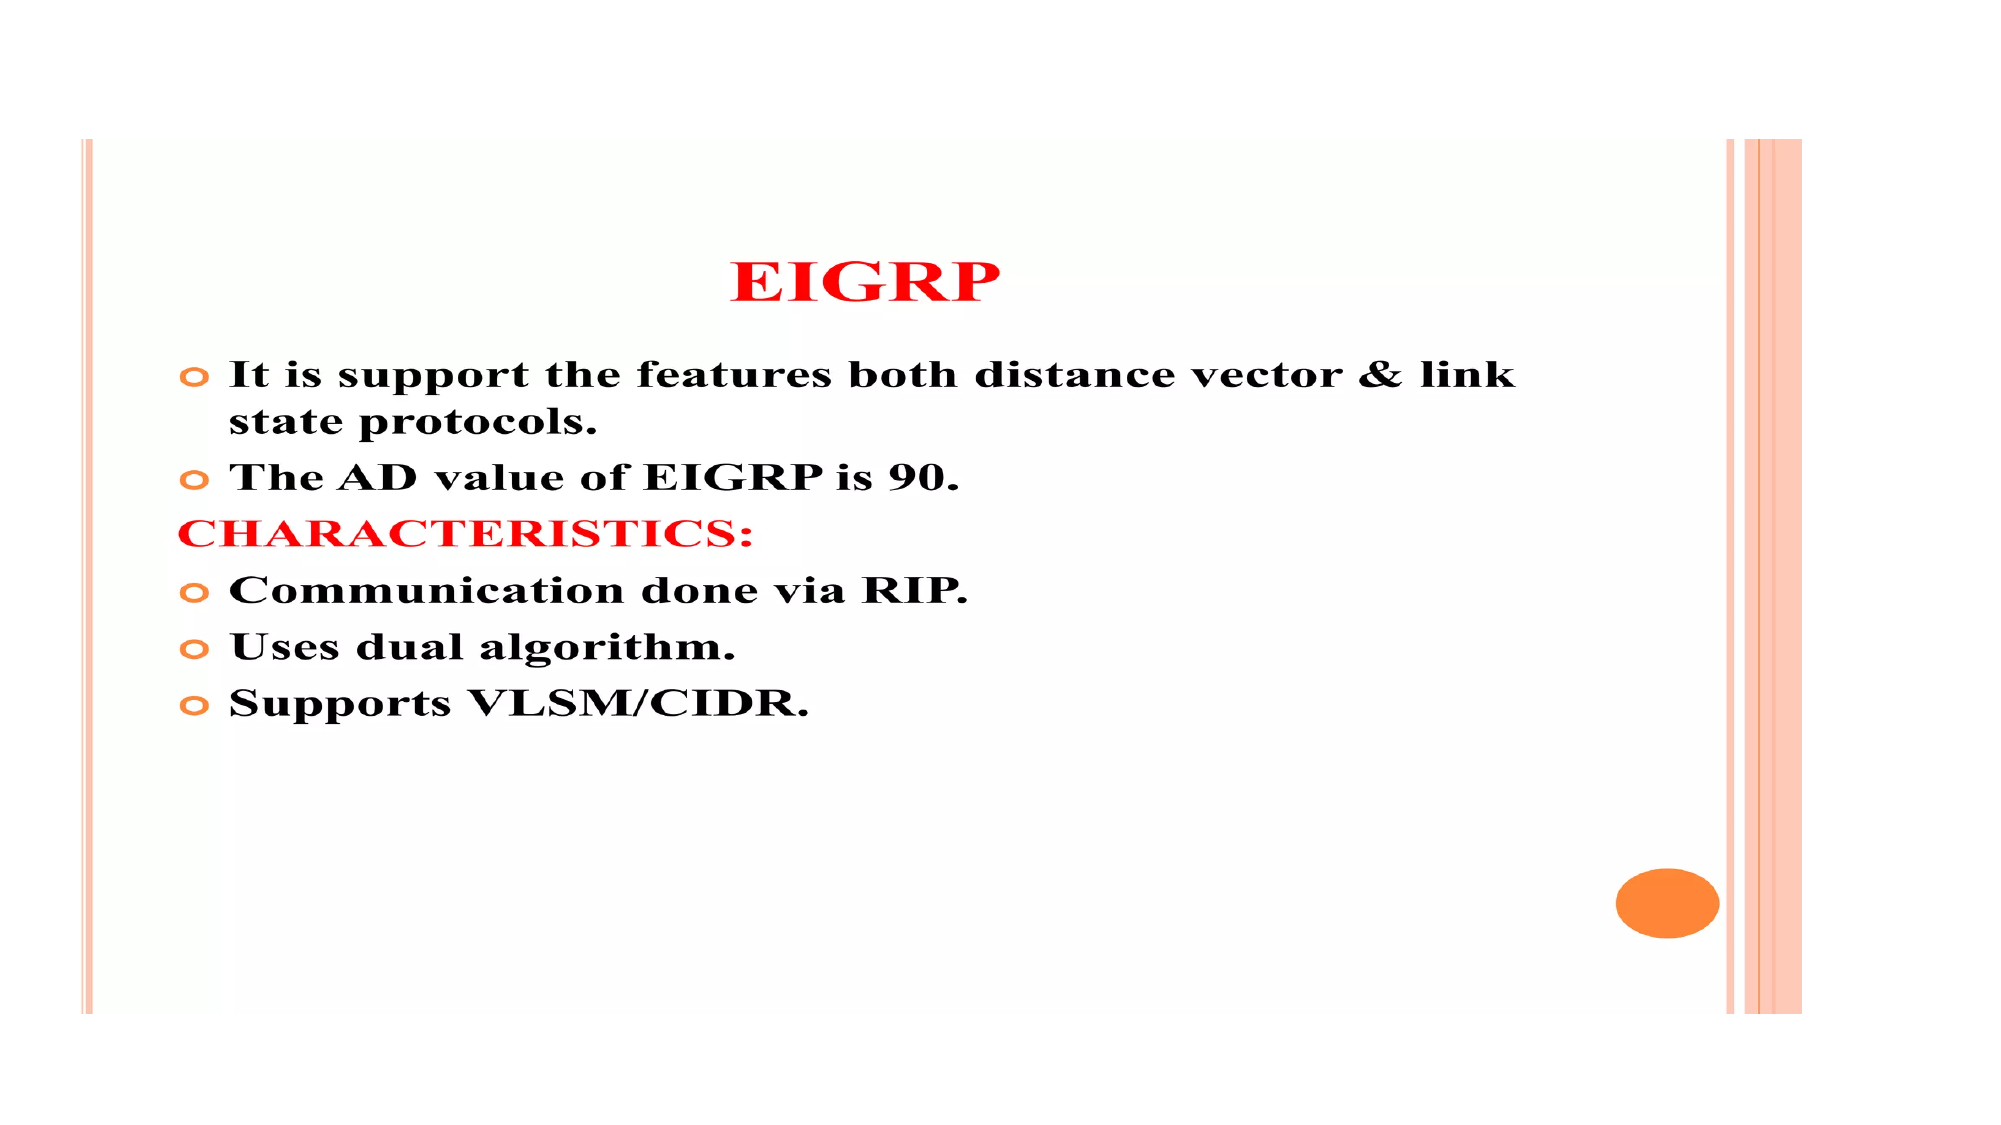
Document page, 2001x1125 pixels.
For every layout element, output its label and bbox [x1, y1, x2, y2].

list [72, 139, 1802, 1014]
